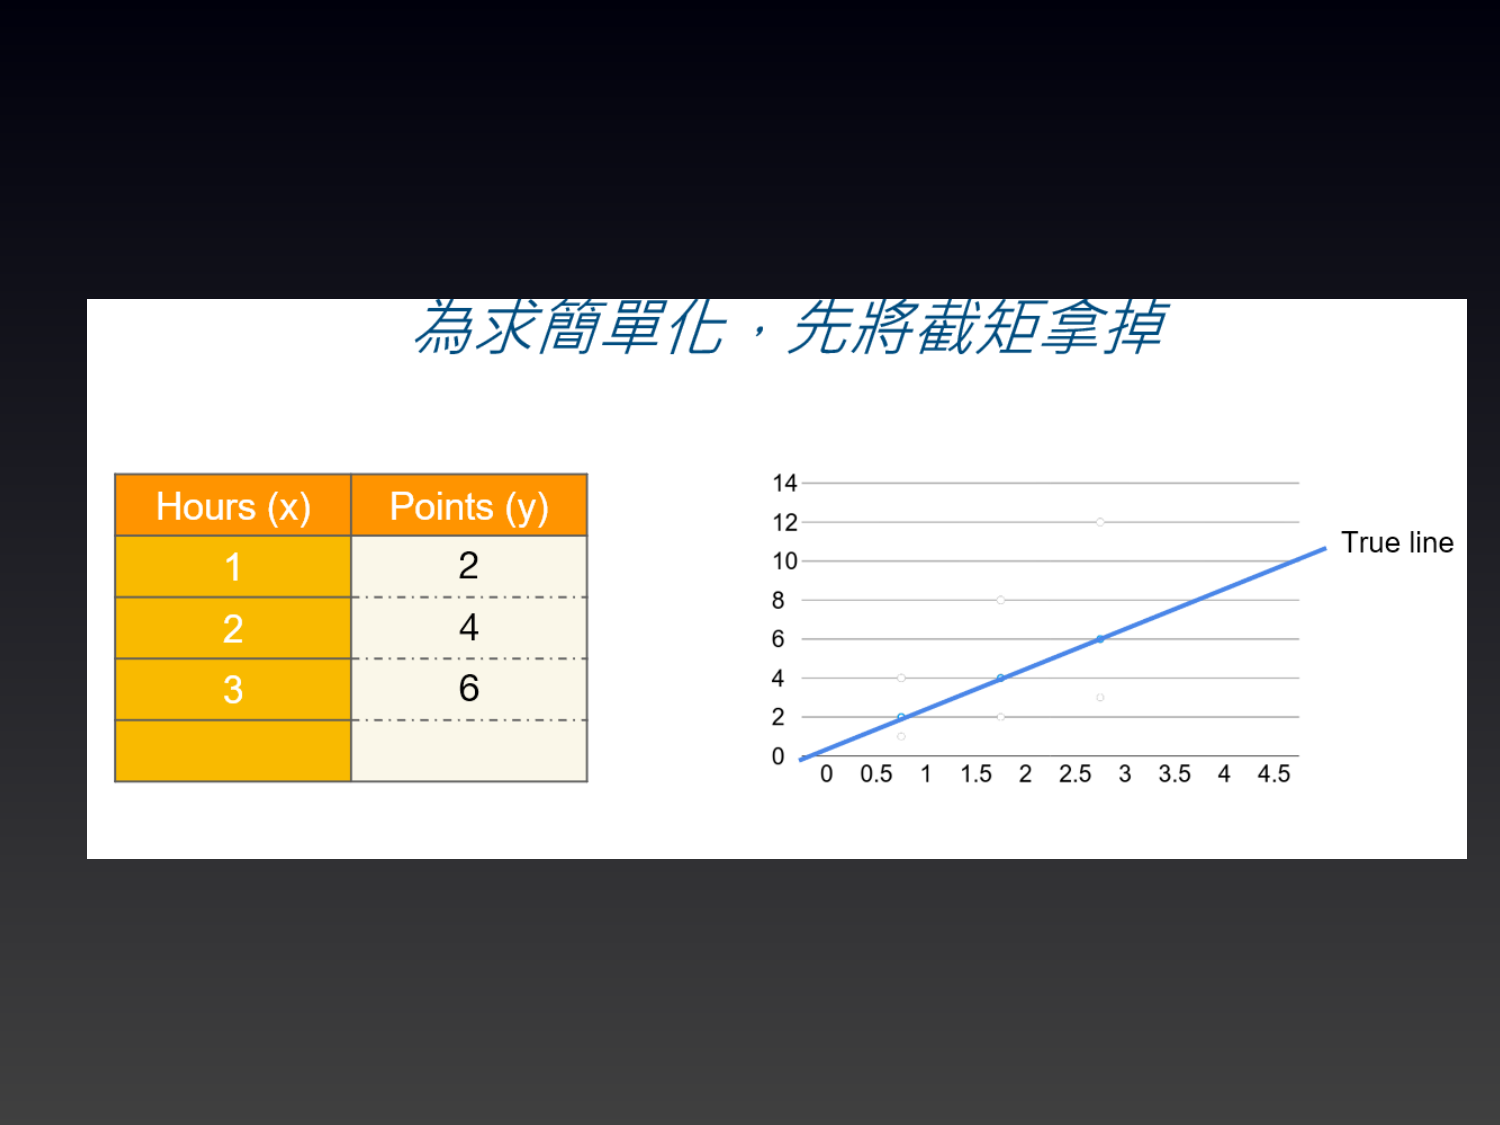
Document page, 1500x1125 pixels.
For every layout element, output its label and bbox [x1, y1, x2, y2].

picture [87, 299, 1468, 859]
